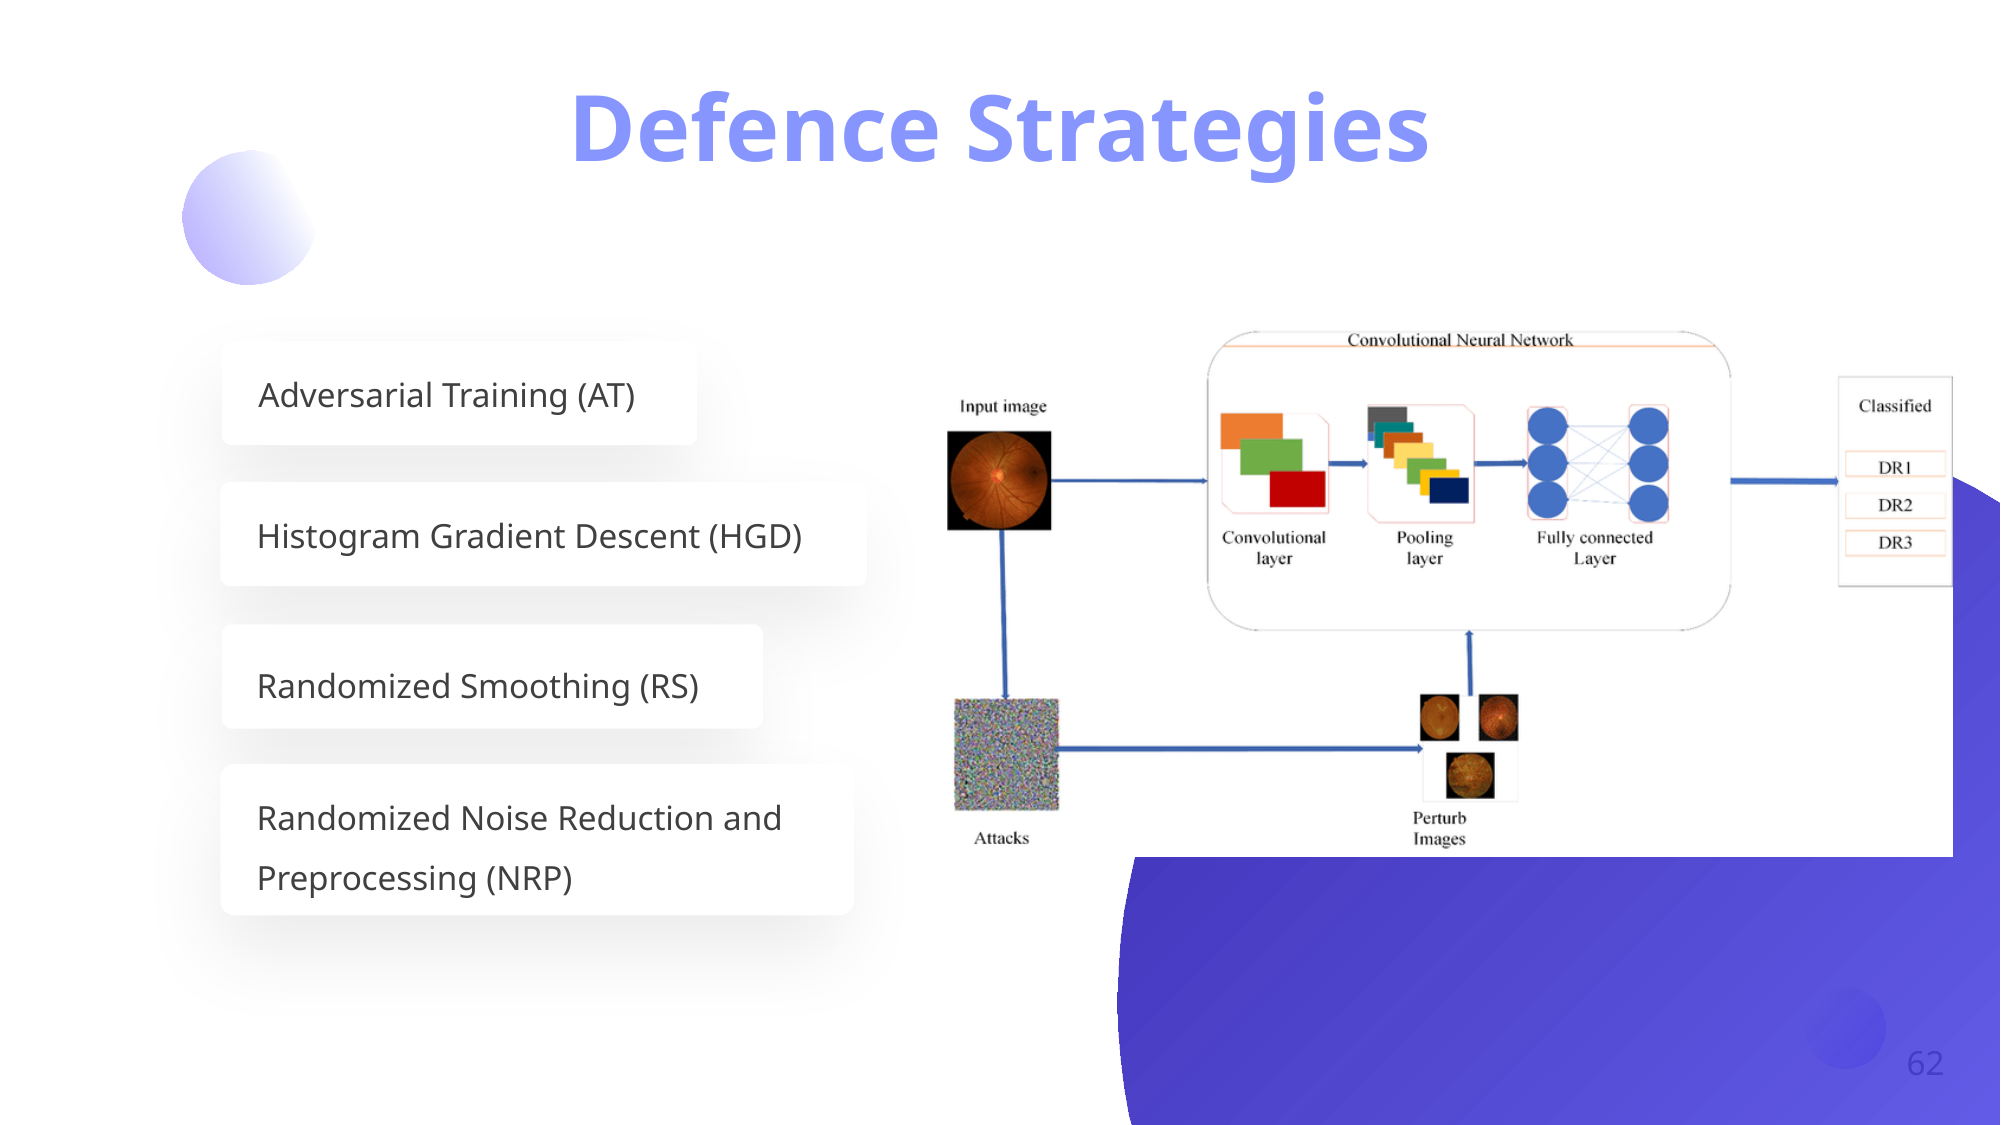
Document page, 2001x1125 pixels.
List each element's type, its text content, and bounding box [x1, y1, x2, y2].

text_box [220, 481, 867, 587]
text_box [1116, 475, 2000, 1125]
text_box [220, 763, 854, 916]
picture [947, 326, 1953, 857]
text_box Defence Strategies [381, 62, 1619, 188]
text_box [182, 151, 317, 285]
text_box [221, 624, 763, 729]
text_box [221, 340, 719, 446]
